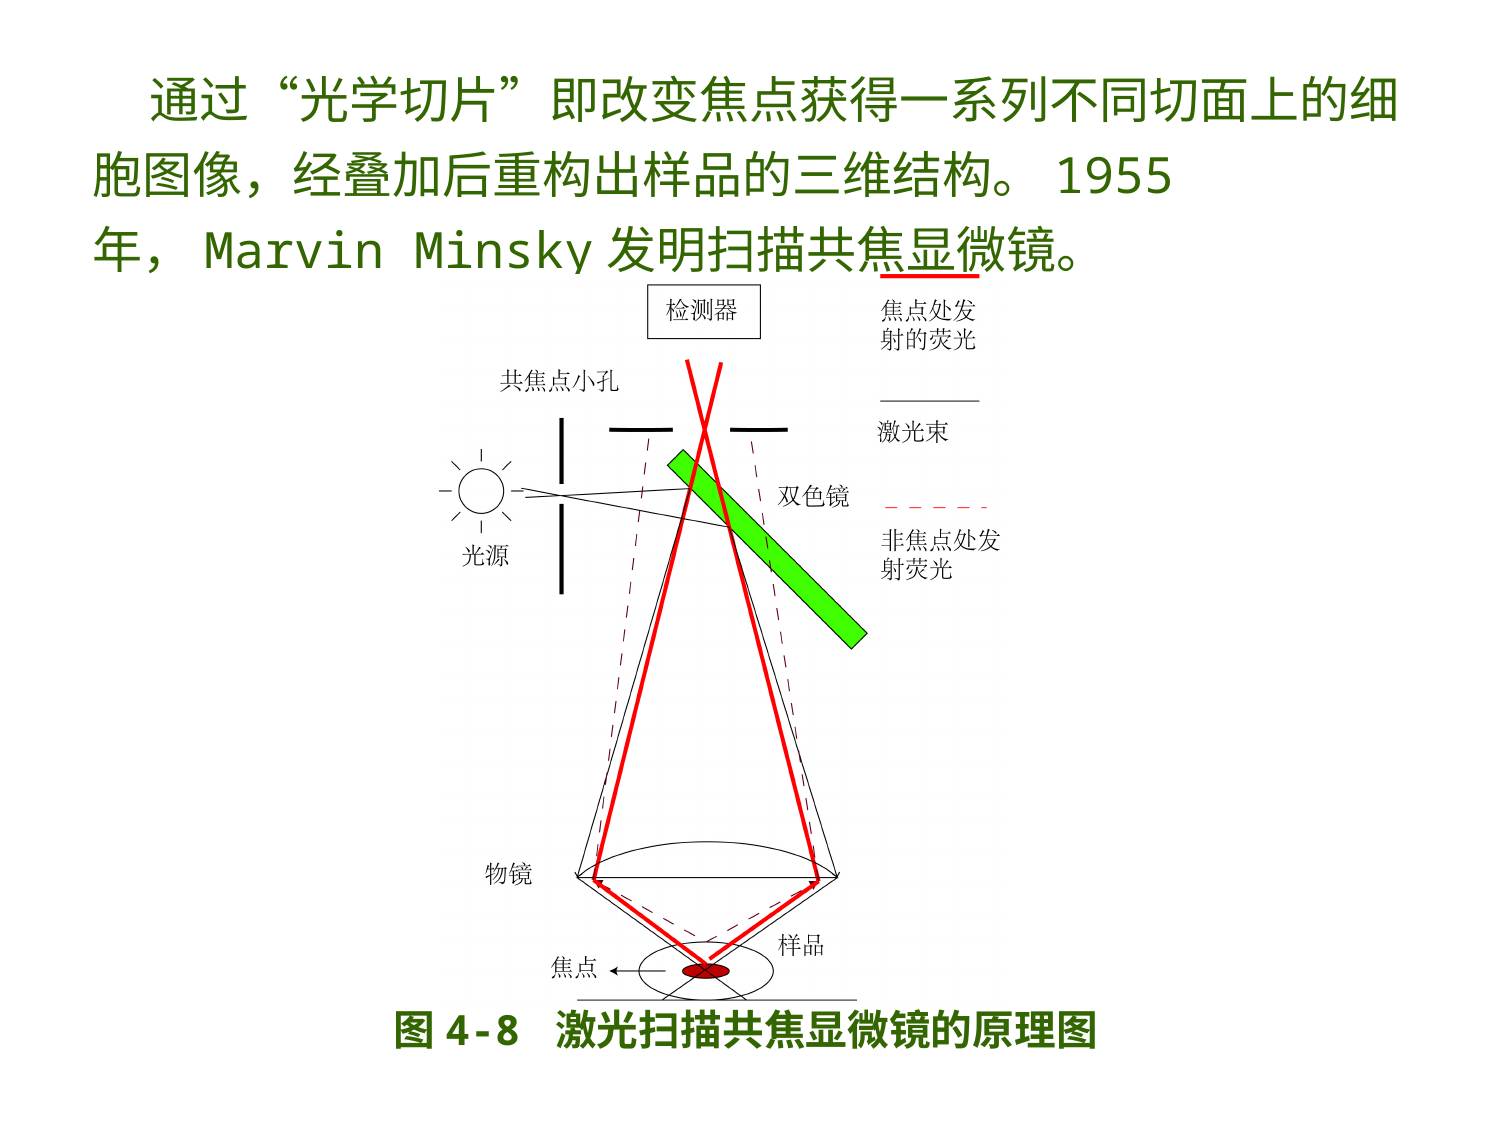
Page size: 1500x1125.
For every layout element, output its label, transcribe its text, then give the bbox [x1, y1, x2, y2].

picture [439, 274, 1006, 1008]
text_box 通过“光学切片”即改变焦点获得一系列不同切面上的细胞图像，经叠加后重构出样品的三维结构。1955年，Marvin Minsky发明扫描共焦显微镜。 [78, 45, 1452, 286]
text_box 图4-8 激光扫描共焦显微镜的原理图 [378, 996, 1113, 1062]
